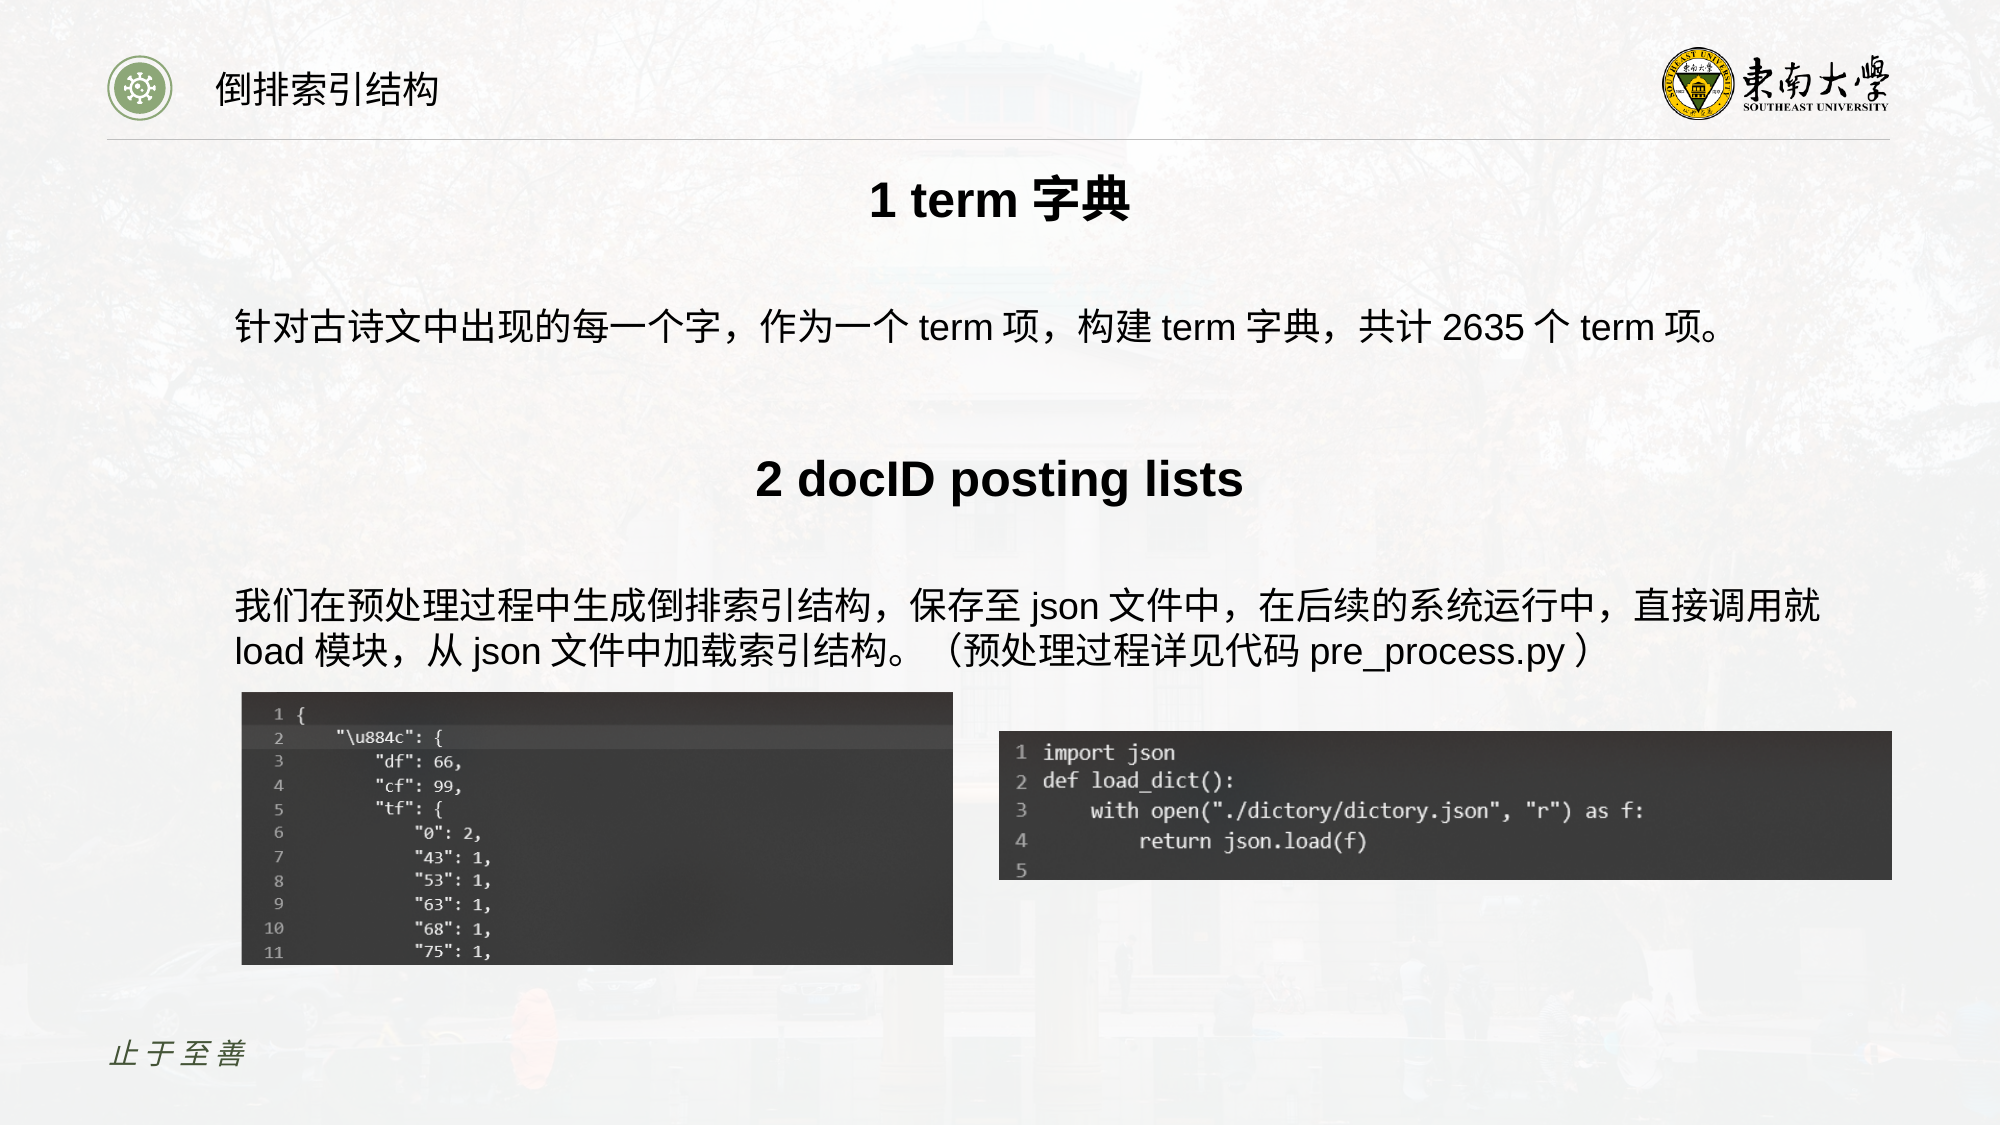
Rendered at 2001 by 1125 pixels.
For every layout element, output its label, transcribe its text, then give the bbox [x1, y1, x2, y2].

text_box 倒排索引结构 [200, 58, 508, 119]
text_box 针对古诗文中出现的每一个字，作为一个term项，构建term字典，共计2635个term项。 [219, 295, 1851, 356]
picture [241, 691, 958, 965]
text_box 2 docID posting lists [599, 439, 1401, 515]
picture [1662, 47, 1889, 120]
slide_number 止于至善 [108, 1022, 657, 1083]
picture [999, 731, 1892, 880]
text_box 我们在预处理过程中生成倒排索引结构，保存至json文件中，在后续的系统运行中，直接调用就load模块，从json文件中加载索引结构。（预处理过程详见代码pre_process.py） [219, 574, 1851, 680]
text_box 1 term字典 [599, 160, 1401, 235]
